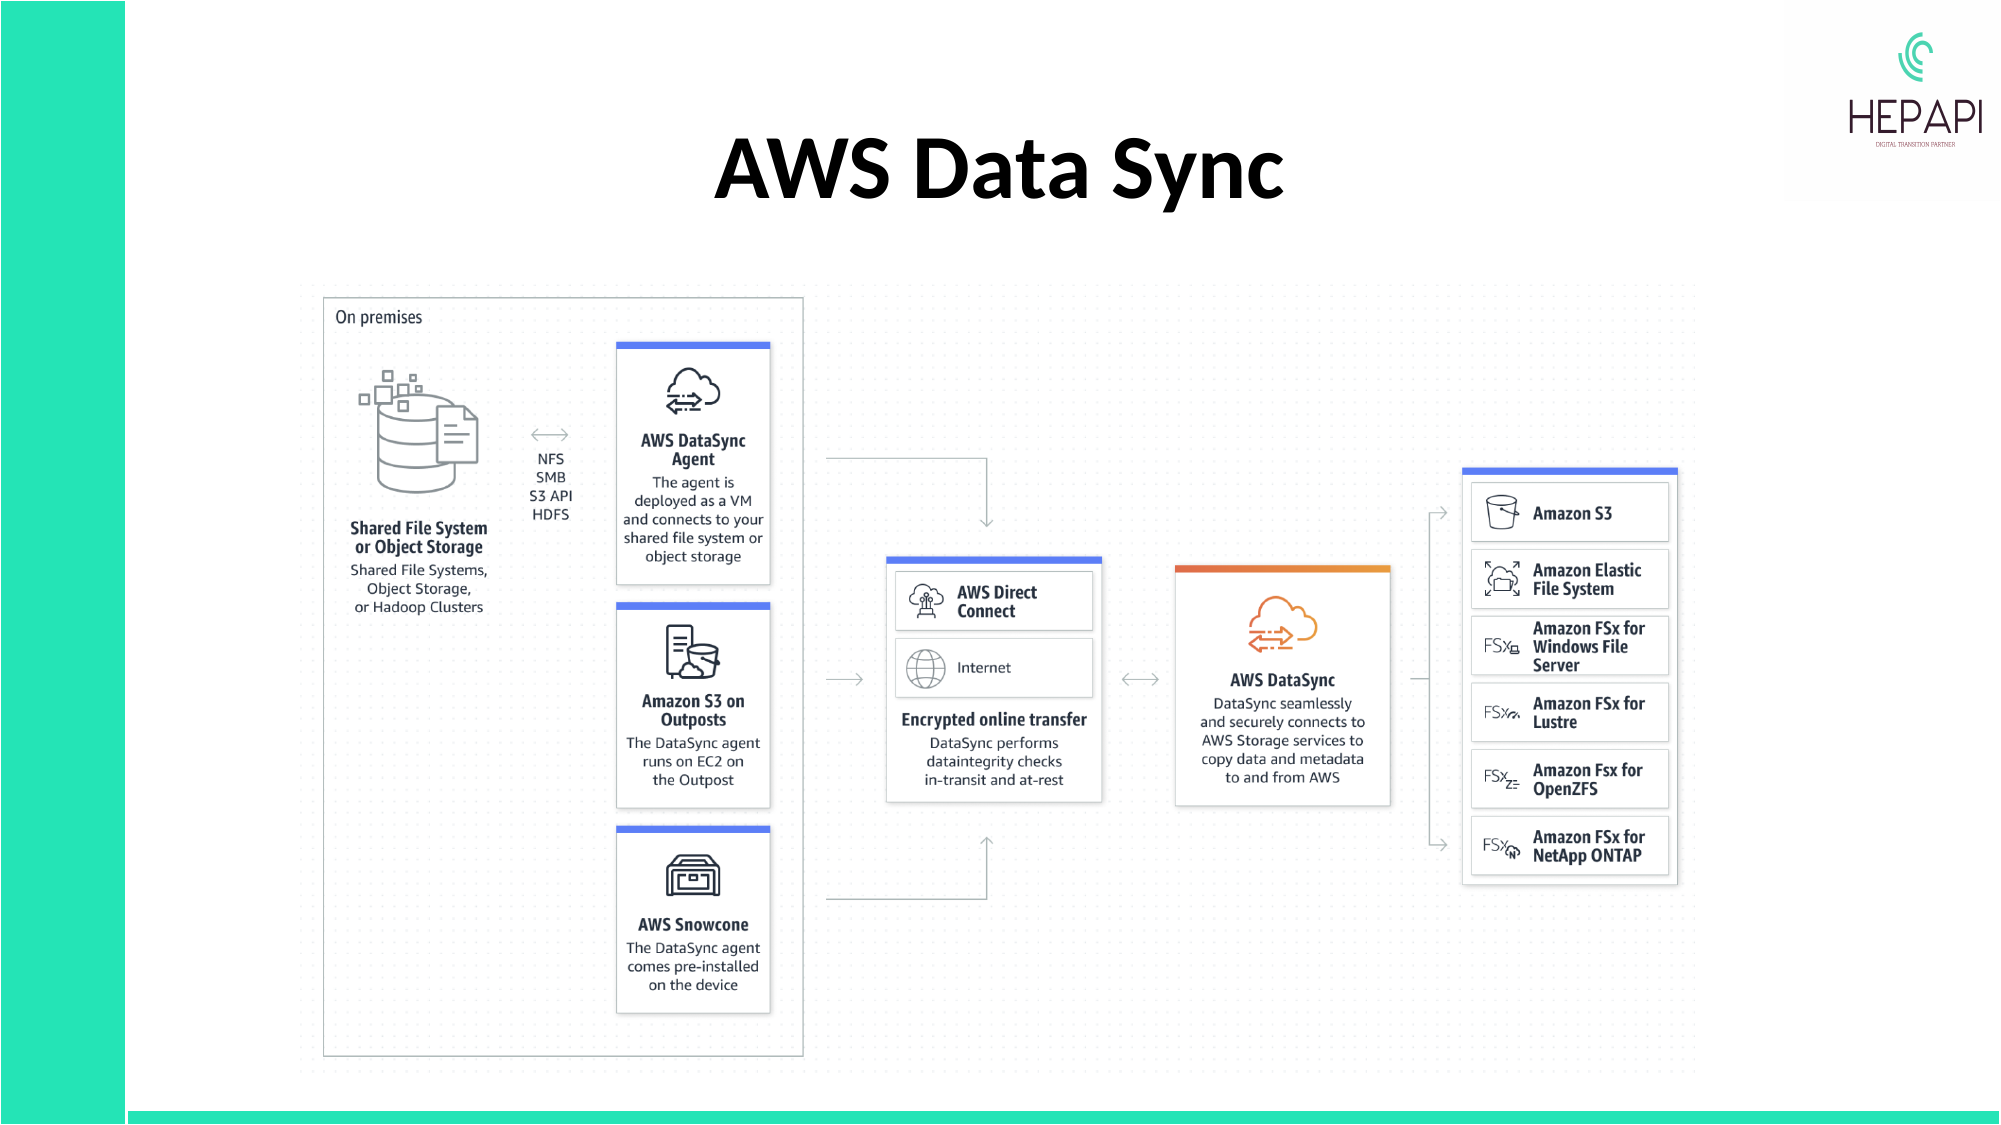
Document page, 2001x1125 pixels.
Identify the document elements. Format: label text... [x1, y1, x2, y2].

text_box [126, 1109, 2000, 1125]
title AWS Data Sync [136, 59, 1863, 278]
picture [299, 277, 1701, 1075]
picture [1784, 0, 2000, 201]
text_box [0, 0, 127, 1125]
